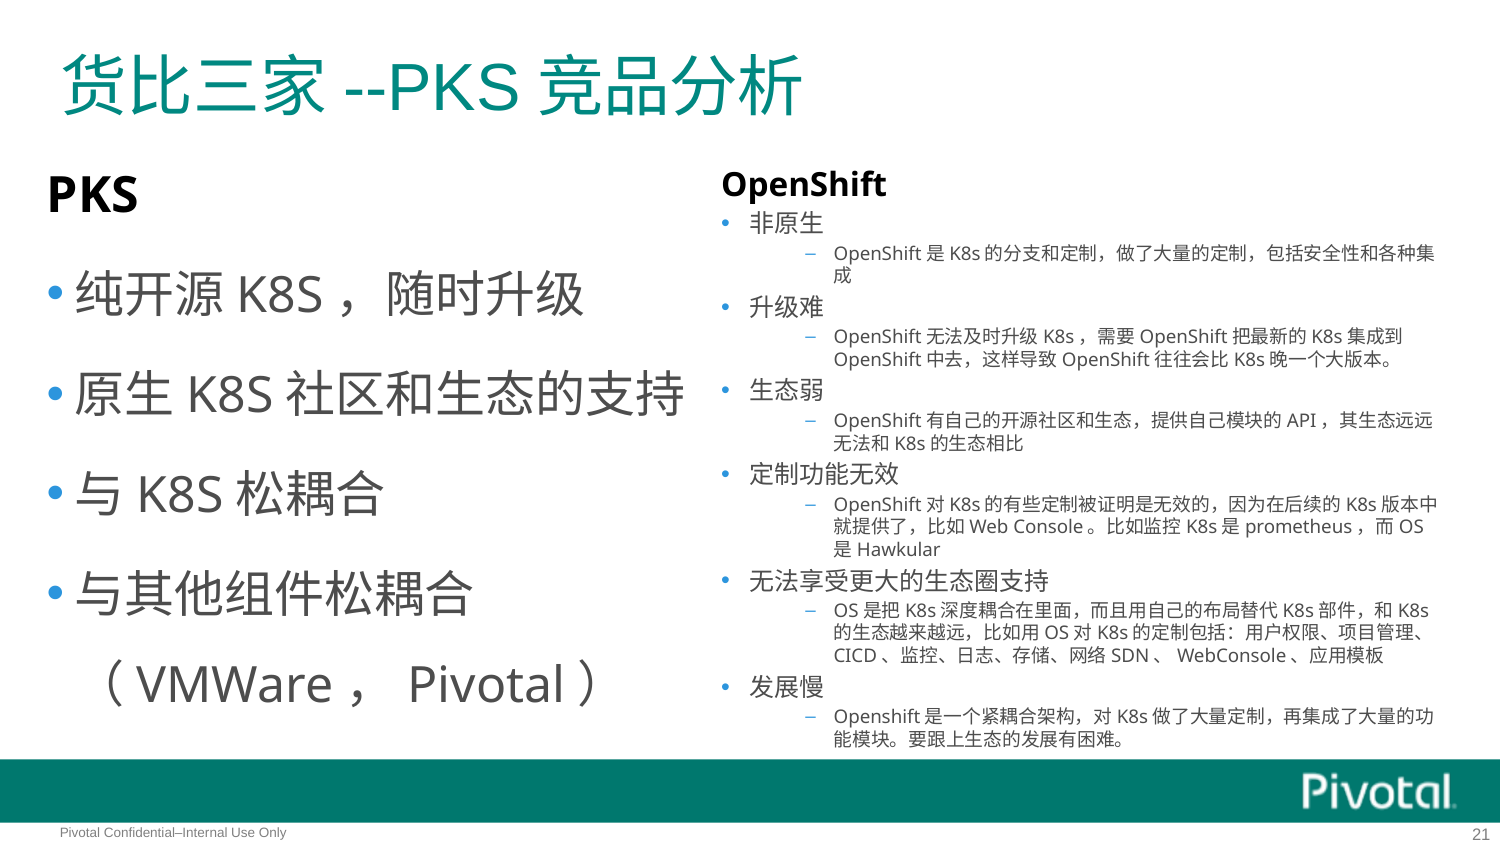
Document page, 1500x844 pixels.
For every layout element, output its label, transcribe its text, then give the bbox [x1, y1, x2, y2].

text_box OpenShift 非原生 OpenShift是K8s的分支和定制，做了大量的定制，包括安全性和各种集成 升级难 OpenShift无法及时升级K8s，需要OpenShift把最新的K8s集成到OpenShift中去，这样导致OpenShift往往会比K8s晚一个大版本。 生态弱 OpenShift有自己的开源社区和生态，提供自己模块的API，其生态远远无法和K8s的生态相比 定制功能无效 OpenShift对K8s的有些定制被证明是无效的，因为在后续的K8s版本中就提供了，比如Web Console。比如监控K8s是prometheus，而OS是Hawkular 无法享受更大的生态圈支持 OS是把K8s深度耦合在里面，而且用自己的布局替代K8s部件，和K8s的生态越来越远，比如用OS对K8s的定制包括：用户权限、项目管理、CICD、监控、日志、存储、网络SDN、WebConsole、应用模板 发展慢 Openshift是一个紧耦合架构，对K8s做了大量定制，再集成了大量的功能模块。要跟上生态的发展有困难。 [706, 147, 1454, 735]
picture [1290, 768, 1463, 815]
title 货比三家--PKS竞品分析 [60, 53, 1440, 129]
text_box PKS 纯开源K8S，随时升级 原生K8S社区和生态的支持 与K8S松耦合 与其他组件松耦合（VMWare，Pivotal） [31, 147, 707, 767]
